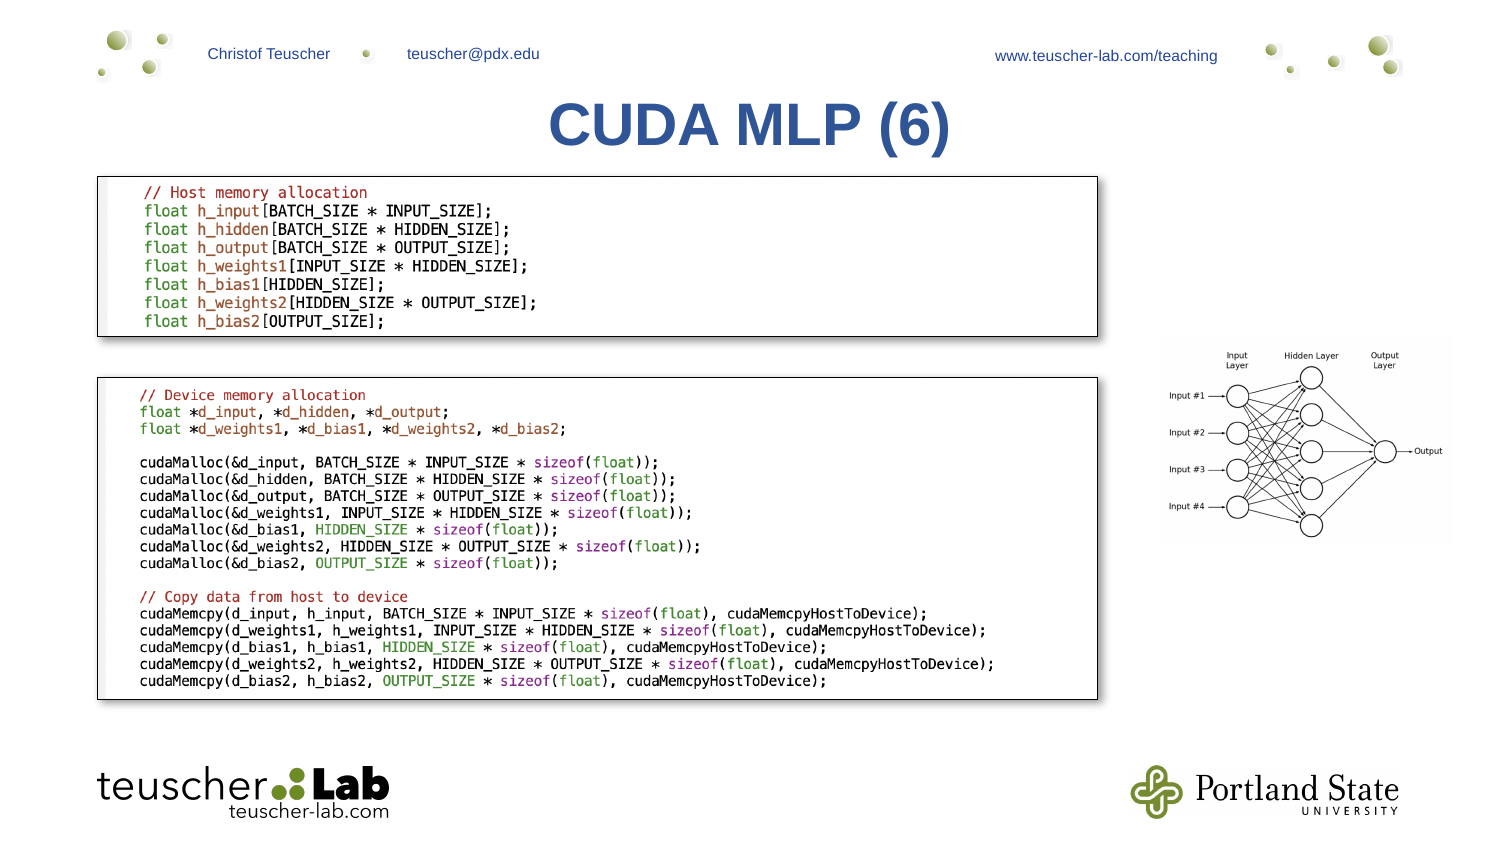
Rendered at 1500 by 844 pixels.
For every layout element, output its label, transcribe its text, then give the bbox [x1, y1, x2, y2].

picture [1130, 765, 1399, 819]
picture [97, 376, 1098, 700]
picture [1162, 336, 1452, 547]
picture [97, 766, 389, 818]
text_box CUDA MLP (6) [0, 88, 1500, 165]
picture [97, 176, 1098, 337]
